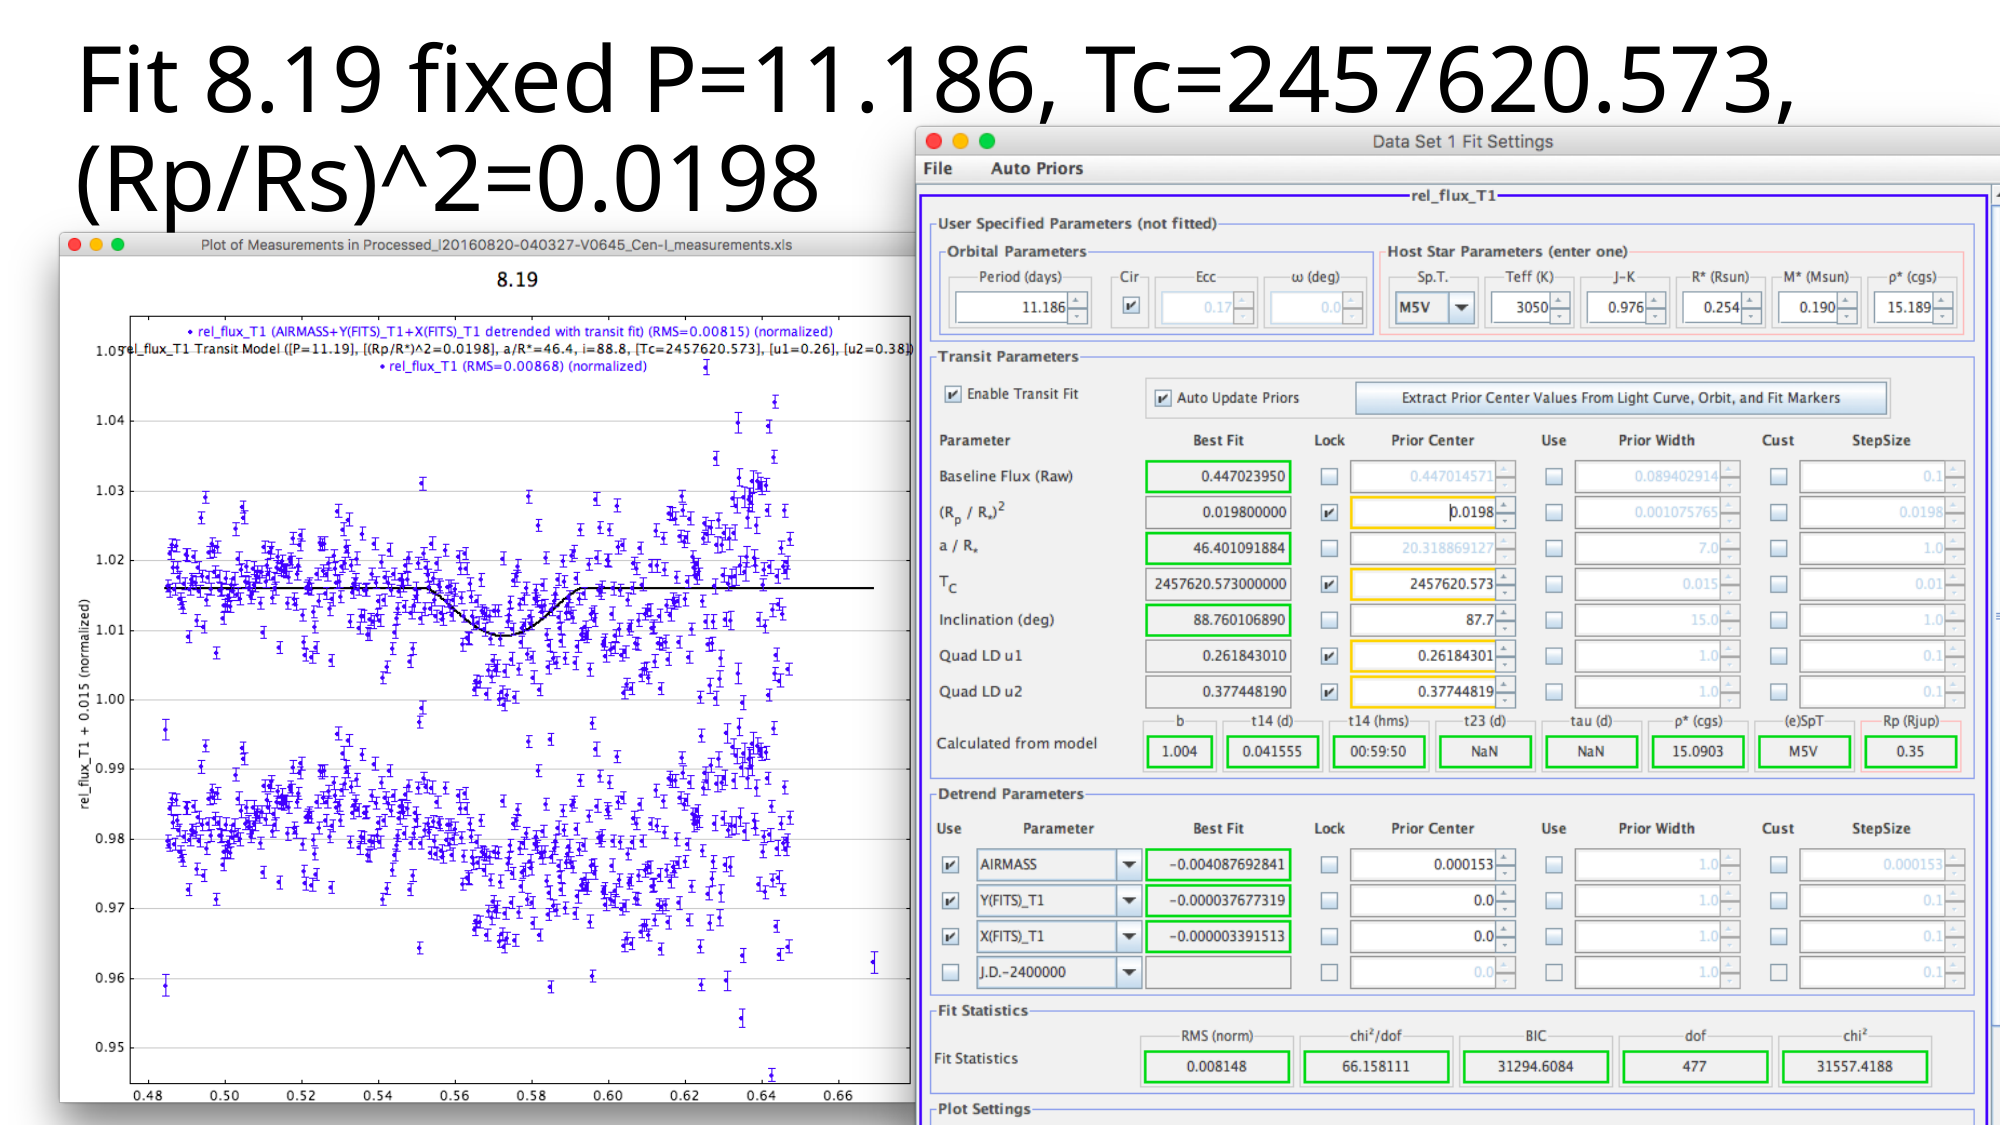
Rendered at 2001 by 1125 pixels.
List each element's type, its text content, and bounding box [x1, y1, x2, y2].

picture [0, 84, 2000, 1125]
title Fit 8.19 fixed P=11.186, Tc=2457620.573, (Rp/Rs)^2=0.0198 [55, 13, 1919, 139]
